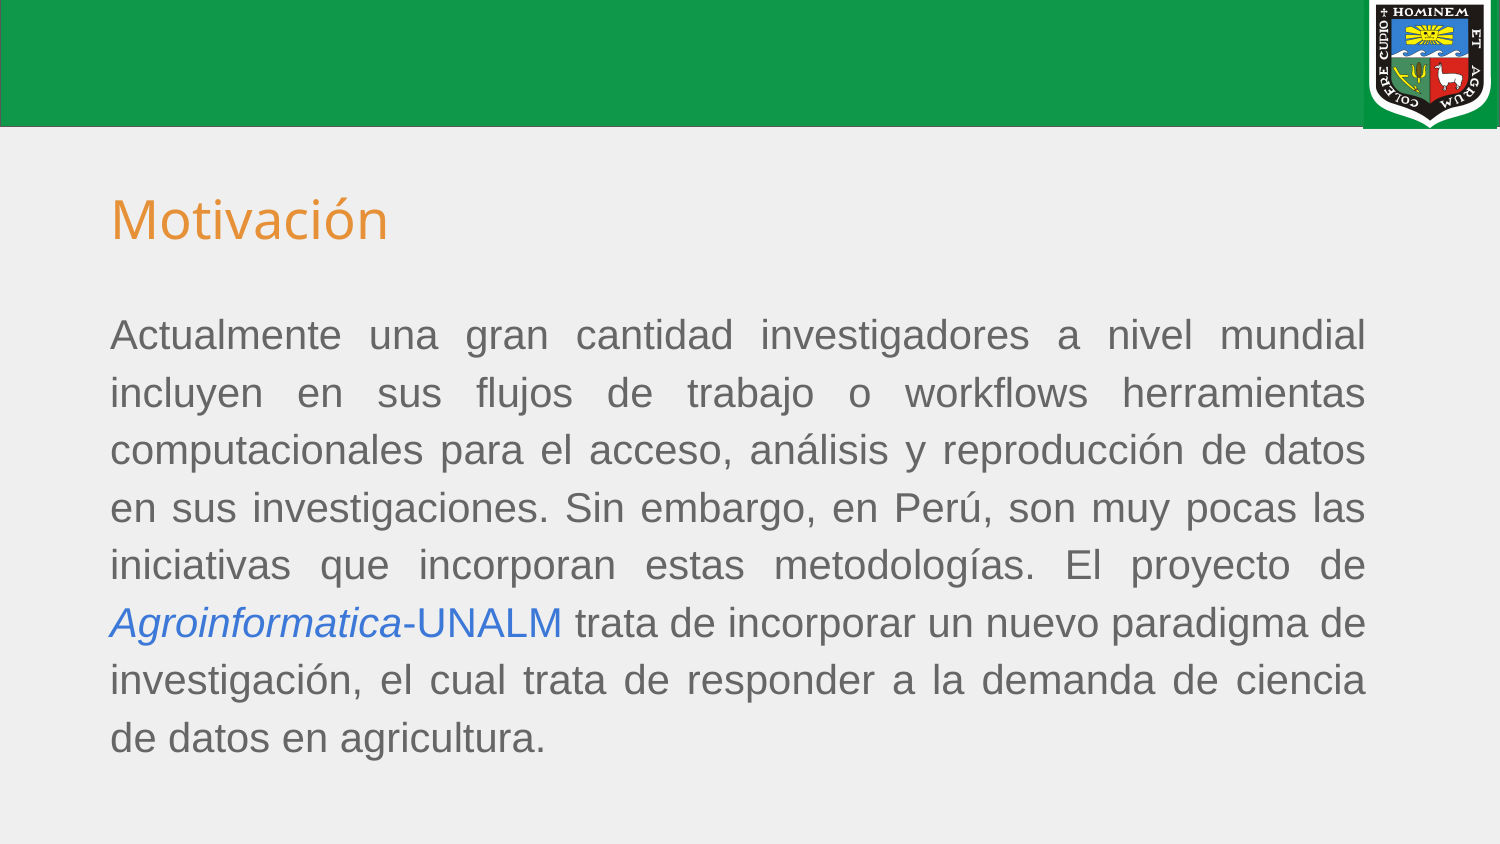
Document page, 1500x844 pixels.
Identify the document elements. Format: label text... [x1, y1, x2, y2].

text_box [0, 0, 1357, 127]
picture [1363, 0, 1497, 129]
text_box Motivación Actualmente una gran cantidad investigadores a nivel mundial incluyen en sus flujos de trabajo o workflows herramientas computacionales para el acceso, análisis y reproducción de datos en sus investigaciones. Sin embargo, en Perú, son muy pocas las iniciativas que incorporan estas metodologías. El proyecto de Agroinformatica-UNALM trata de incorporar un nuevo paradigma de investigación, el cual trata de responder a la demanda de ciencia de datos en agricultura. [95, 170, 1382, 651]
